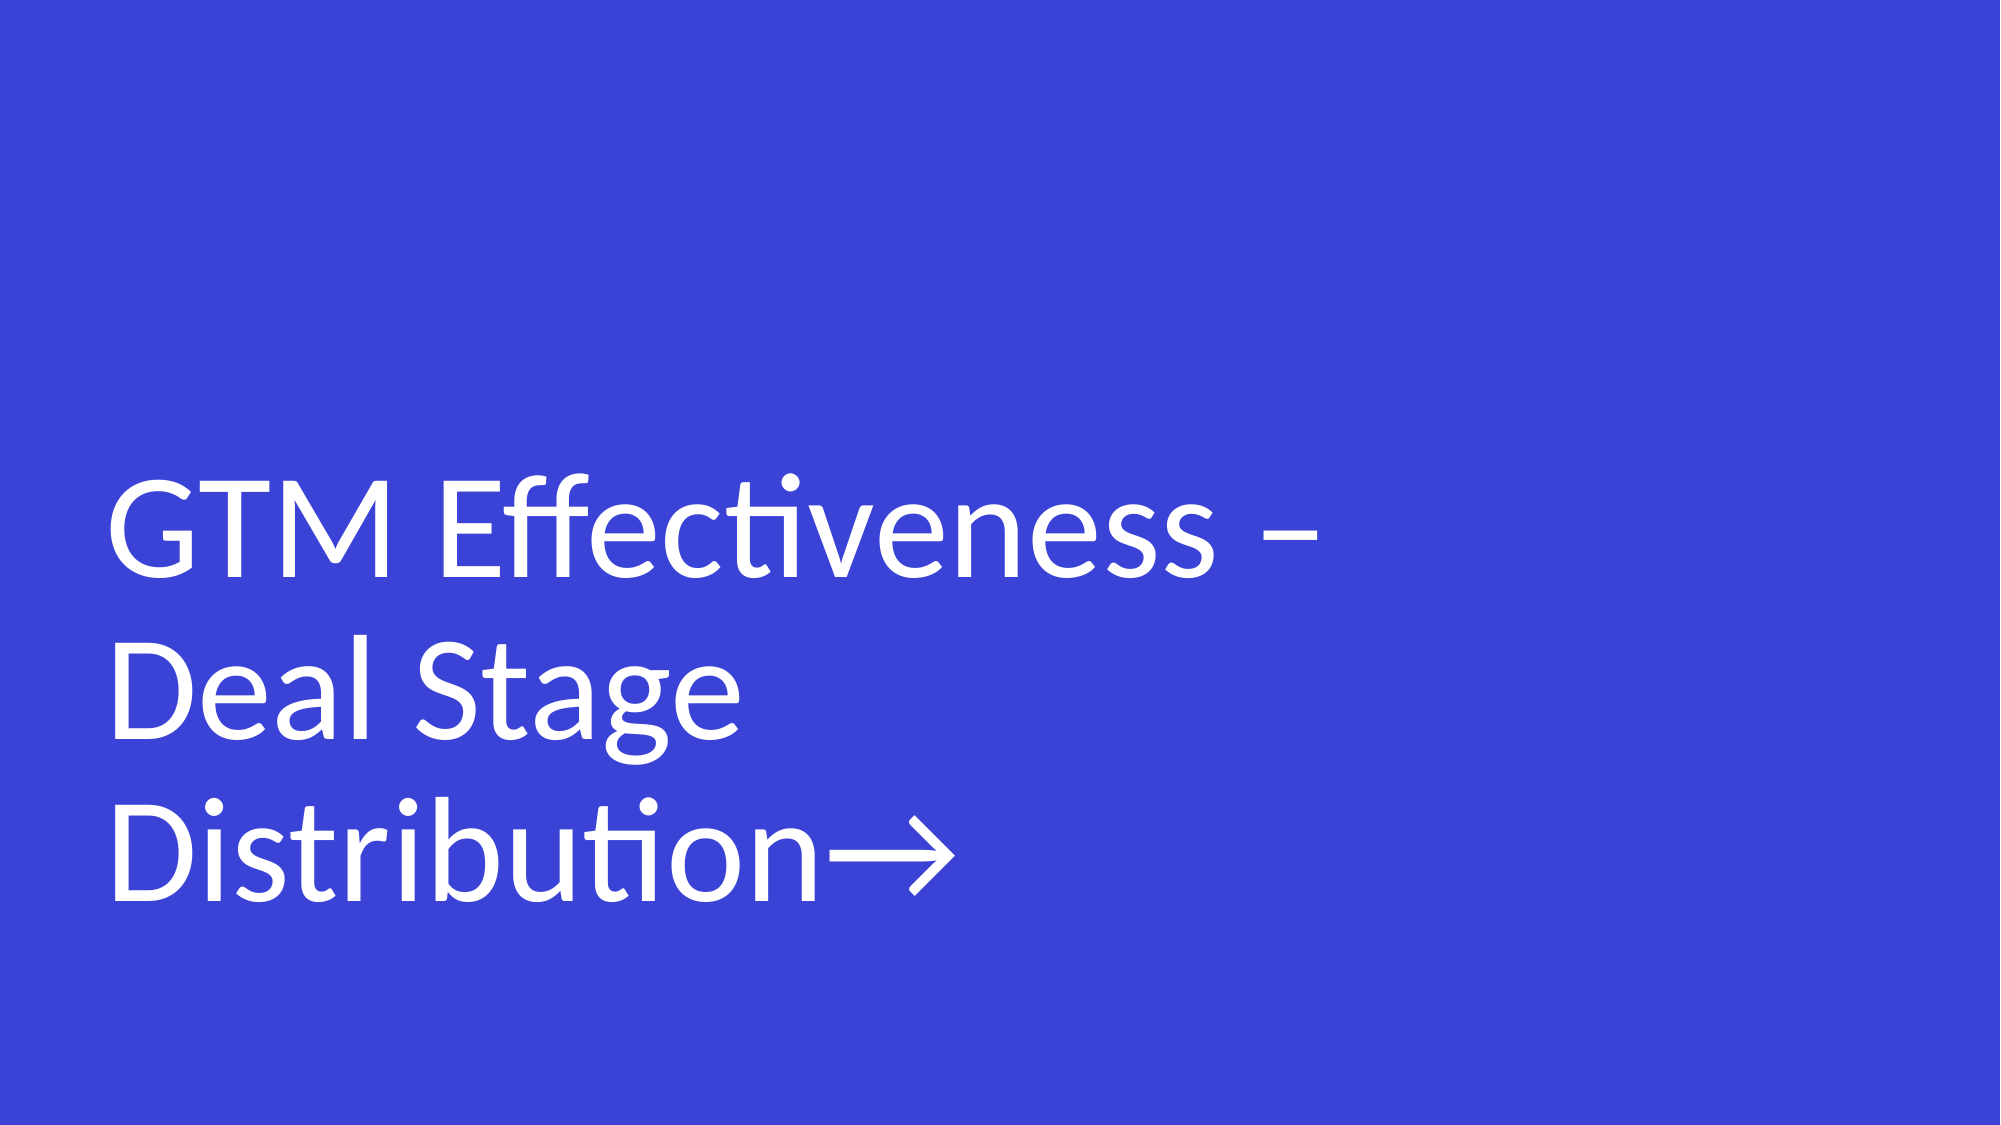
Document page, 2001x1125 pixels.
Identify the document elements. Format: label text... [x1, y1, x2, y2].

title GTM Effectiveness – Deal Stage Distribution→ [90, 166, 1576, 942]
